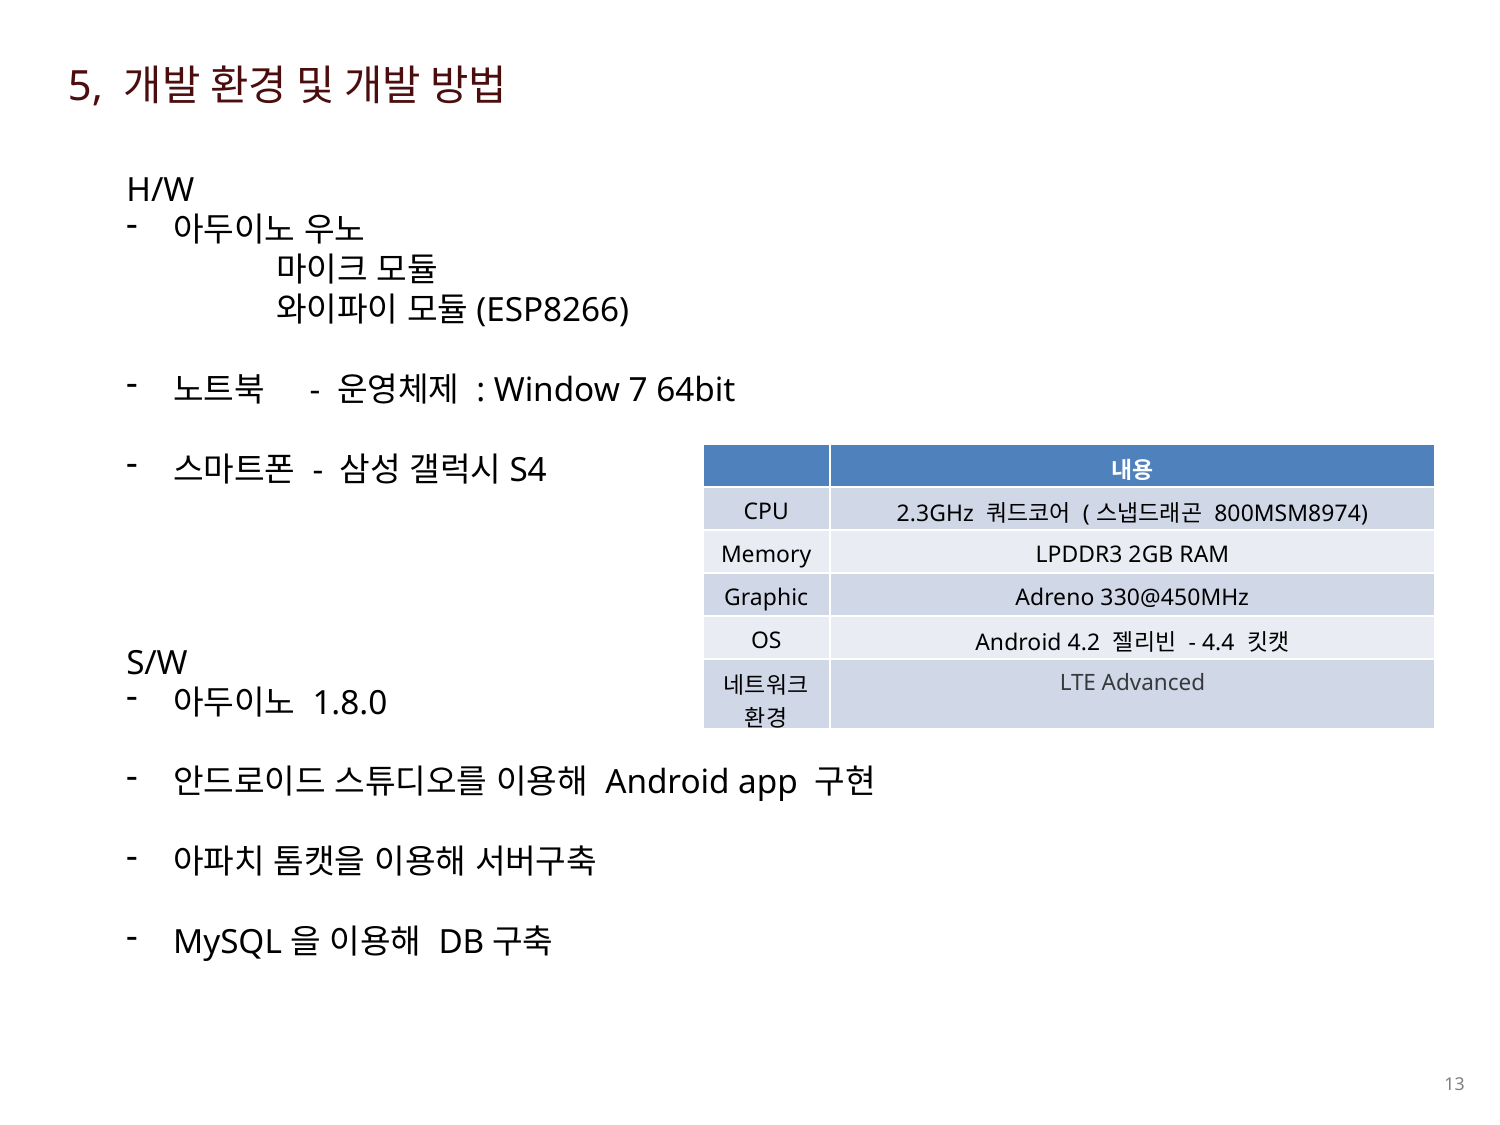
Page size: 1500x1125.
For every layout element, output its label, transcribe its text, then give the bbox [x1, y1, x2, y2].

table_header [704, 445, 829, 486]
table_cell CPU [704, 488, 829, 529]
table_cell LPDDR3 2GB RAM [831, 531, 1434, 572]
text_box 5, 개발 환경 및 개발 방법 [52, 51, 1200, 117]
table_cell OS [704, 617, 829, 658]
text_box S/W 아두이노 1.8.0 안드로이드 스튜디오를 이용해 Android app 구현 아파치 톰캣을 이용해 서버구축 MySQL을 이용해 DB구축 [111, 633, 1069, 1008]
table_cell Memory [704, 531, 829, 572]
text_box H/W 아두이노 우노 마이크 모듈 와이파이 모듈(ESP8266) 노트북 - 운영체제 : Window 7 64bit 스마트폰 - 삼성 갤럭시S4 [111, 160, 1030, 496]
table_cell Graphic [704, 574, 829, 615]
table_cell Android 4.2 젤리빈 - 4.4 킷캣 [831, 617, 1434, 658]
table_cell Adreno 330@450MHz [831, 574, 1434, 615]
table_header 내용 [831, 445, 1434, 486]
table_cell LTE Advanced [831, 660, 1434, 728]
table_cell 2.3GHz 쿼드코어 (스냅드래곤 800MSM8974) [831, 488, 1434, 529]
table_cell 네트워크 환경 [704, 660, 829, 728]
